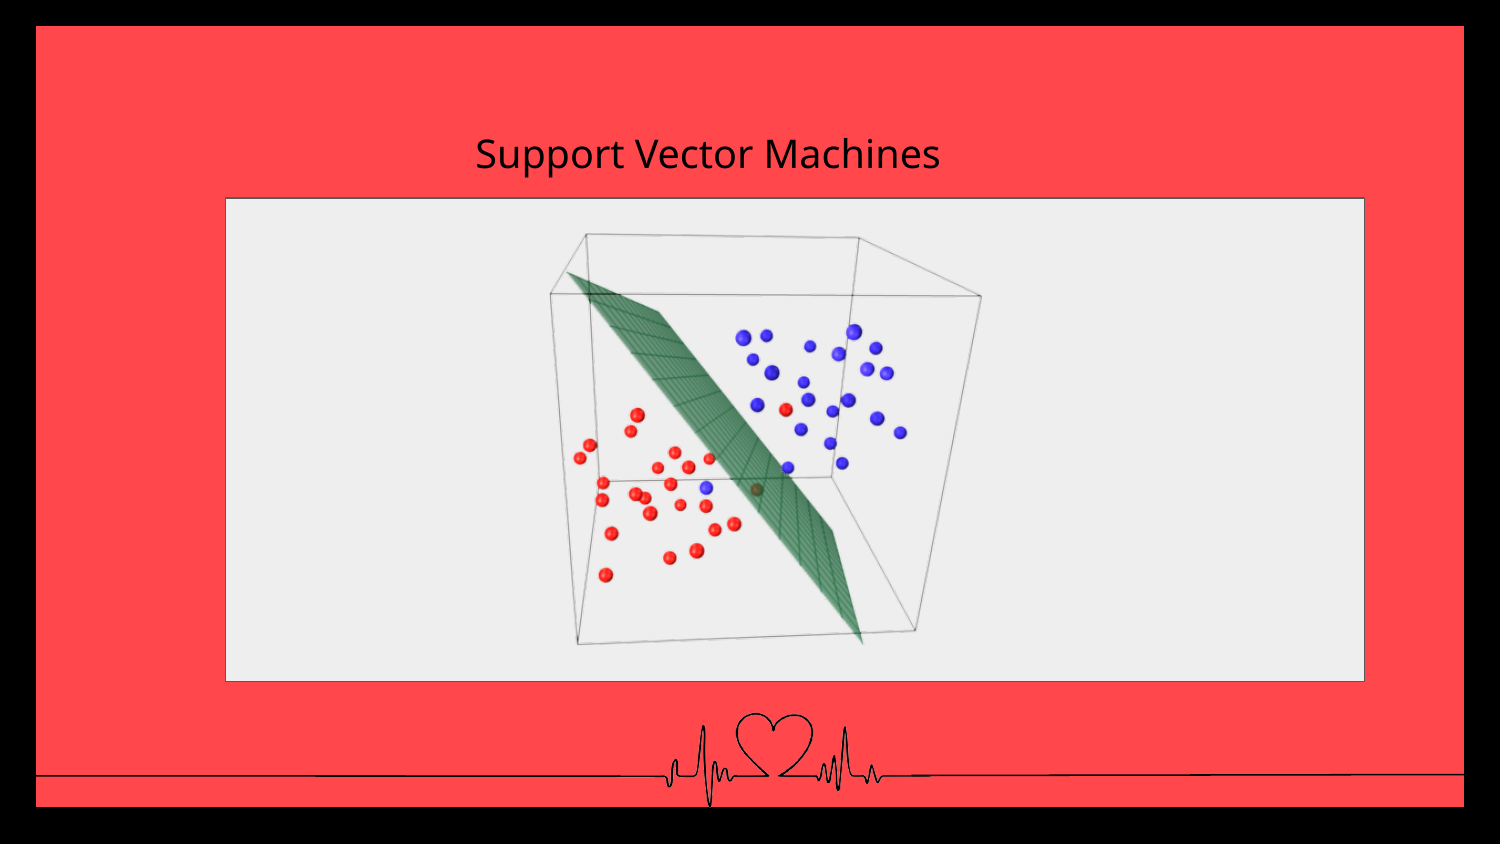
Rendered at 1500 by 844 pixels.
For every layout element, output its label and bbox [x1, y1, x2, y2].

text_box [22, 688, 1478, 832]
picture [36, 25, 1464, 688]
